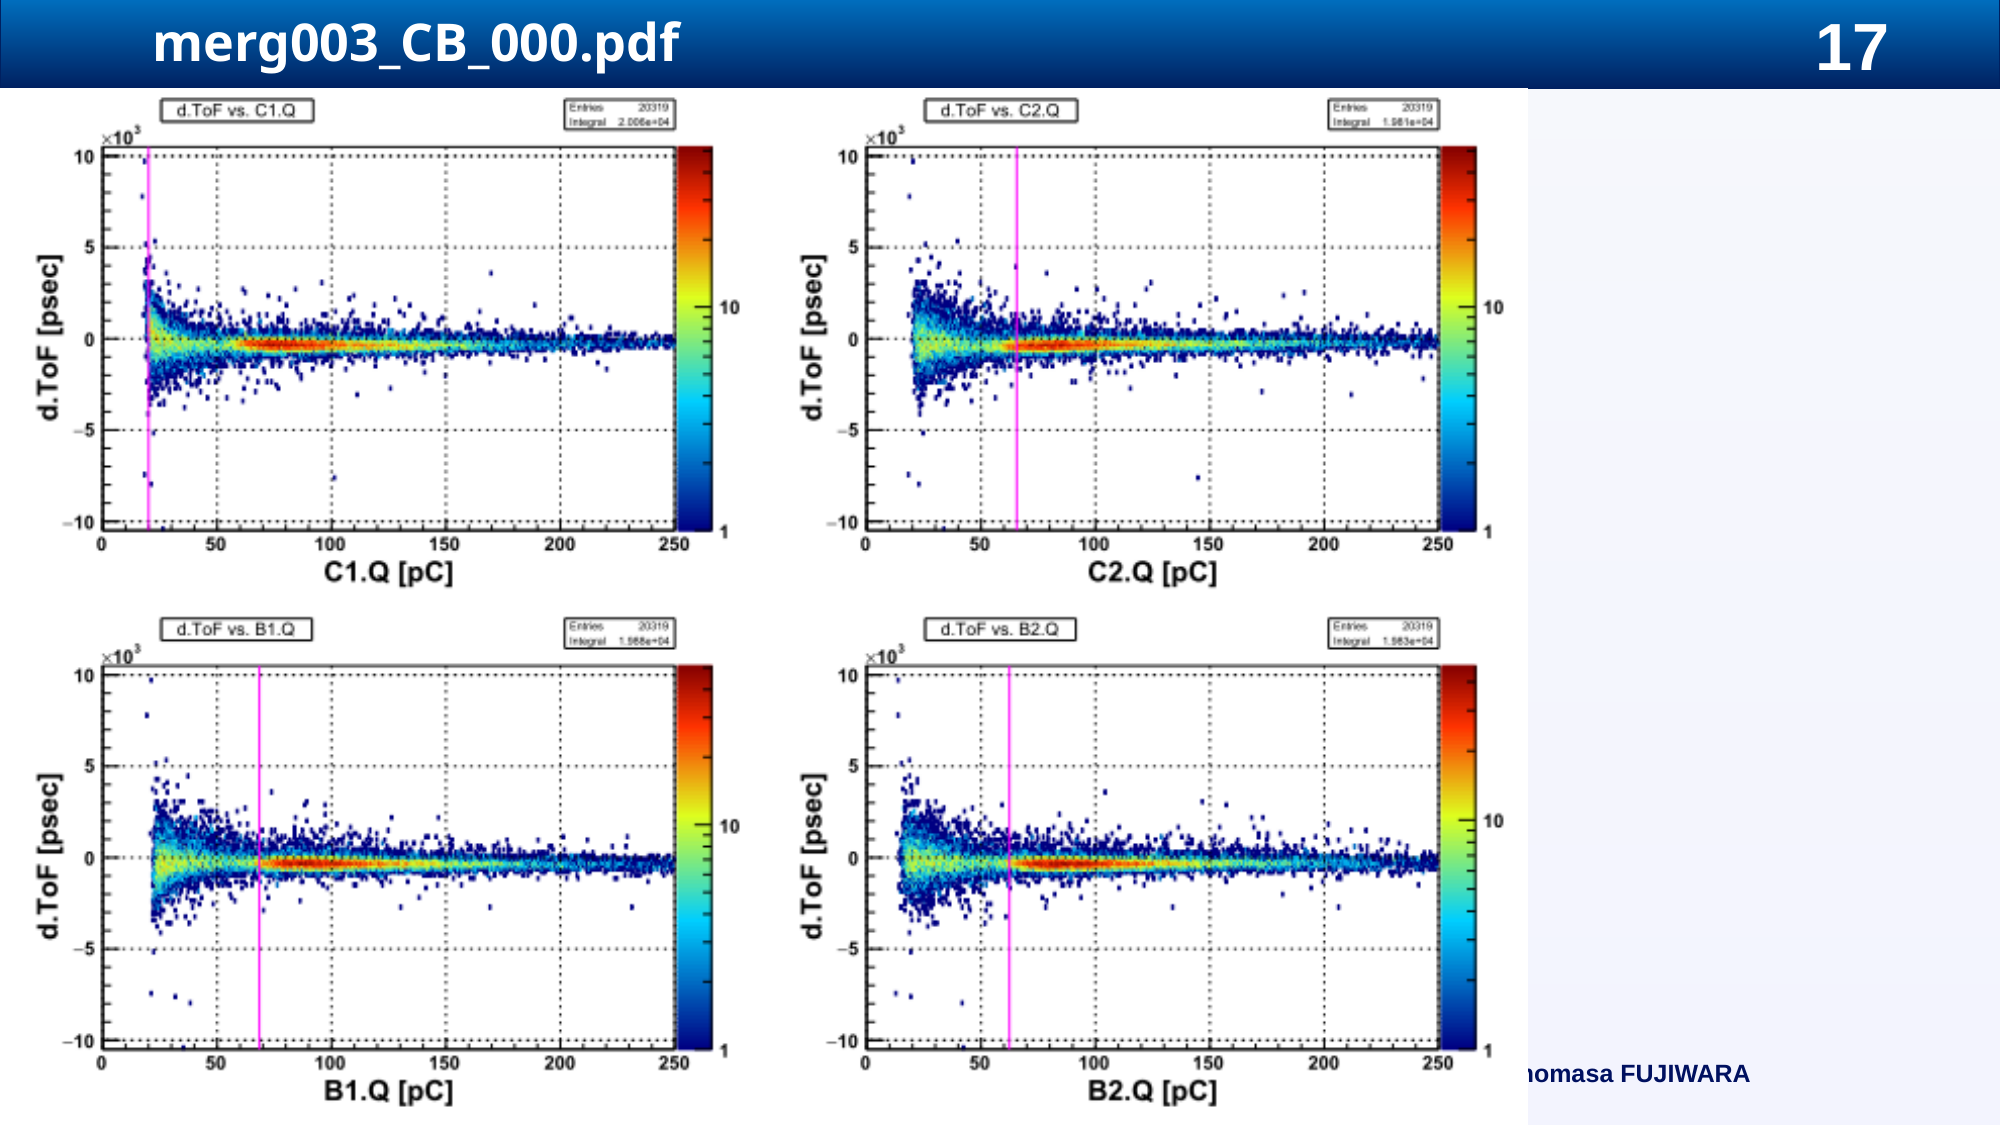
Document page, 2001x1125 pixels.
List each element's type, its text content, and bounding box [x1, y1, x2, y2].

title merg003_CB_000.pdf [137, 0, 1863, 89]
picture [0, 88, 1528, 1125]
